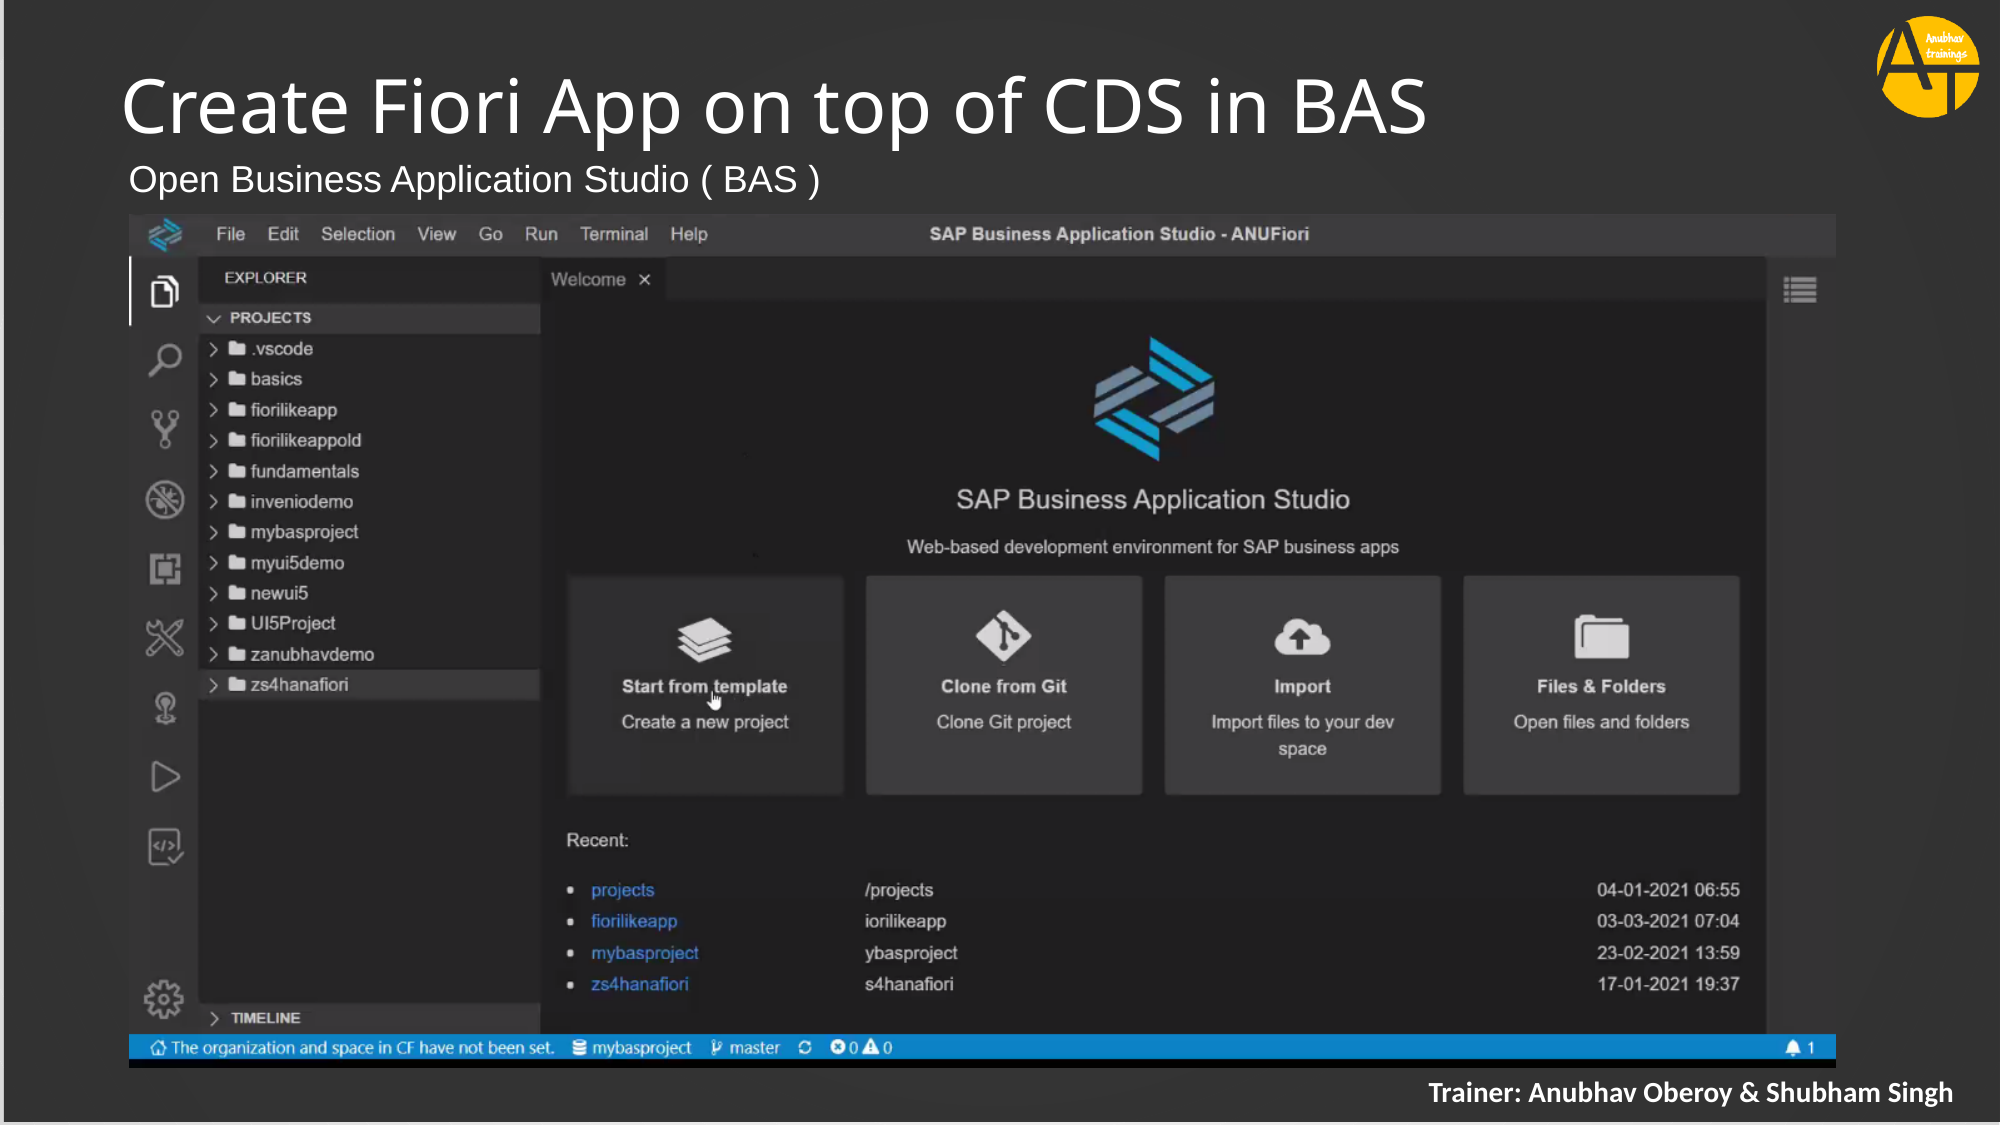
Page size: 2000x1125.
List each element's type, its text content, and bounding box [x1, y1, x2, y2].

text_box Open Business Application Studio ( BAS ) [113, 147, 1272, 208]
picture [129, 214, 1837, 1068]
text_box [2, 0, 2000, 1124]
title Create Fiori App on top of CDS in BAS [99, 45, 1900, 162]
footer Trainer: Anubhav Oberoy & Shubham Singh [1389, 1061, 1994, 1121]
picture [1866, 9, 1985, 126]
